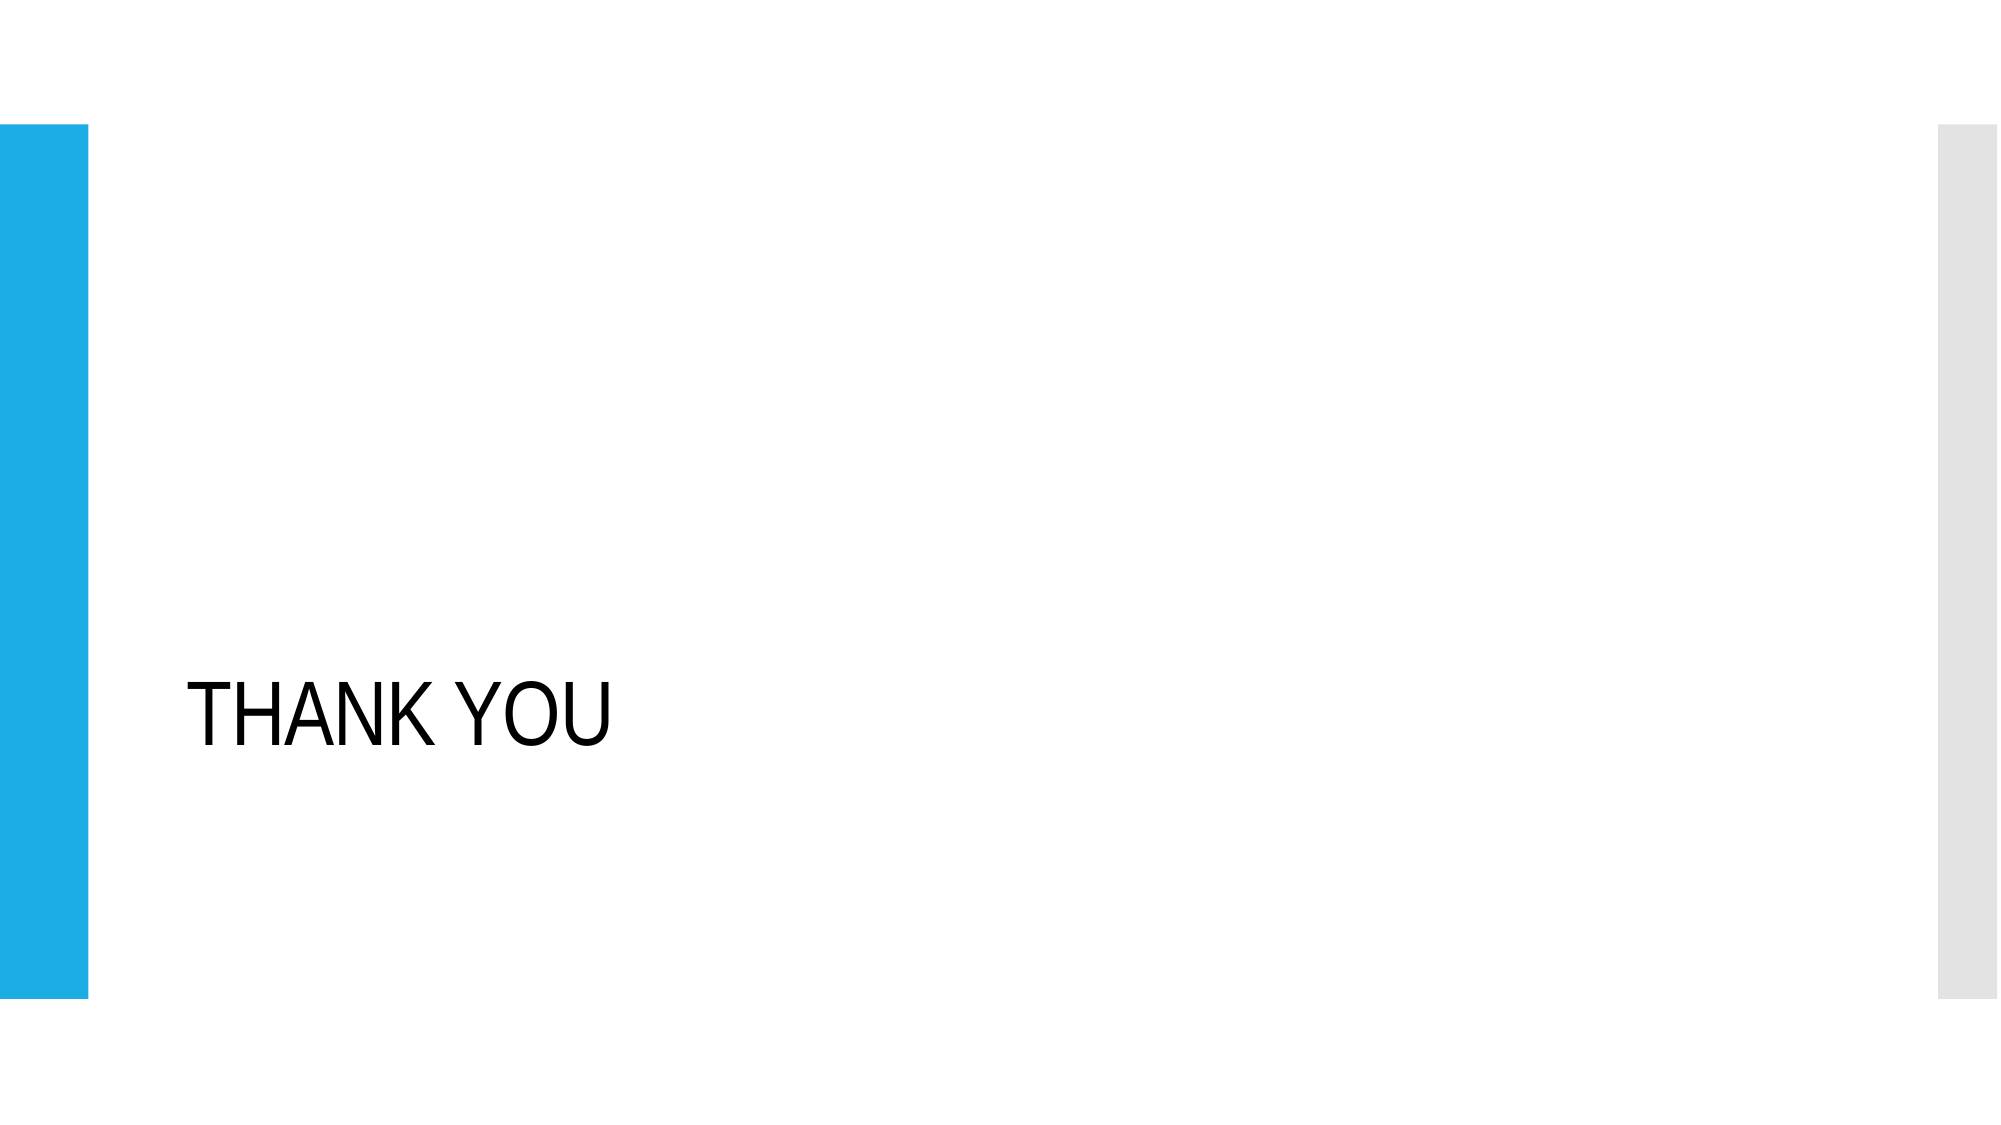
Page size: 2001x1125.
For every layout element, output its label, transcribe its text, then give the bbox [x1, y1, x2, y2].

title THANK YOU [172, 650, 1658, 773]
